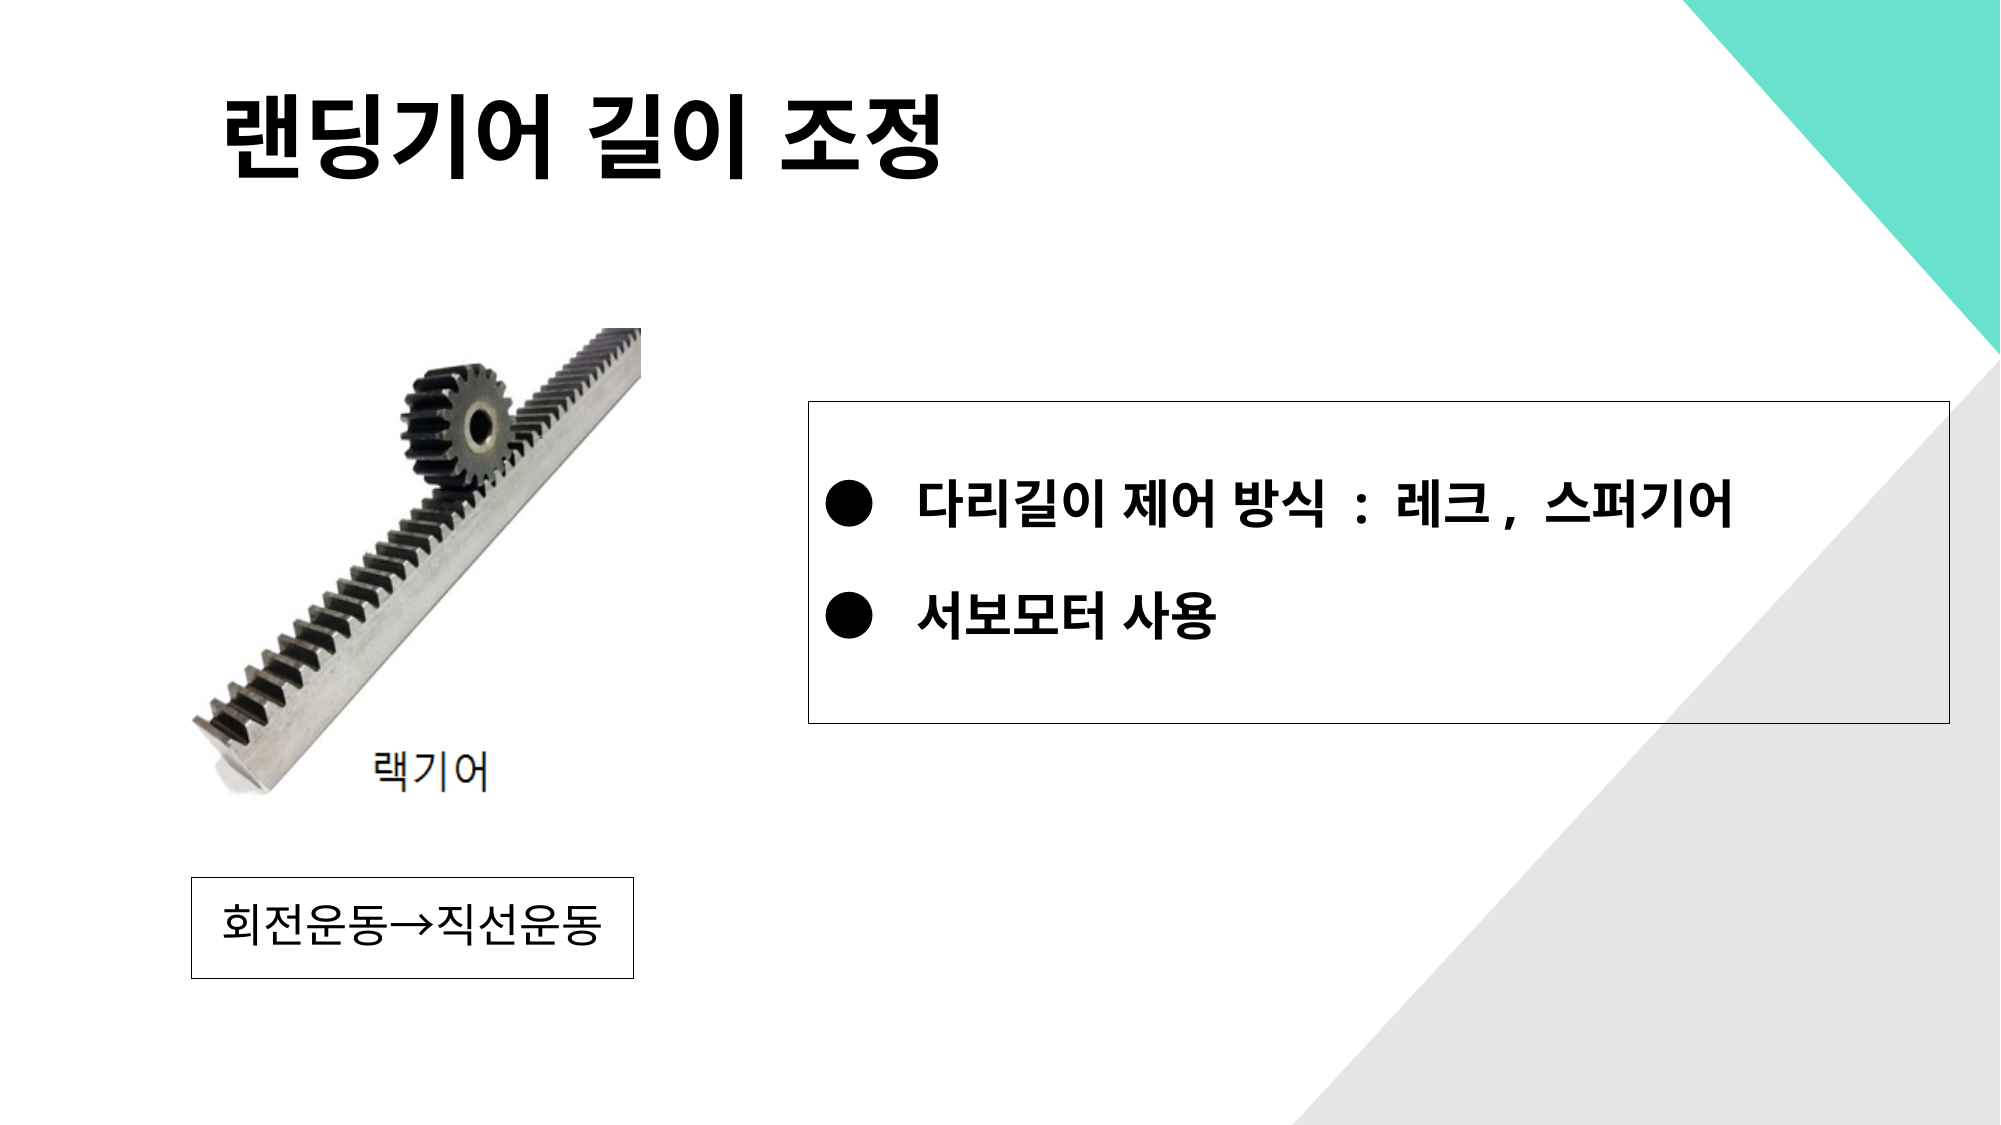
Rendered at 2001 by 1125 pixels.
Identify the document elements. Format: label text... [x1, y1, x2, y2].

picture [190, 328, 641, 797]
text_box [1291, 357, 2000, 1125]
text_box 랜딩기어 길이 조정 [29, 65, 1139, 219]
text_box [1681, 0, 2000, 357]
text_box ● 다리길이 제어 방식 : 레크, 스퍼기어 ● 서보모터 사용 [808, 401, 1950, 724]
text_box 회전운동→직선운동 [191, 877, 634, 979]
